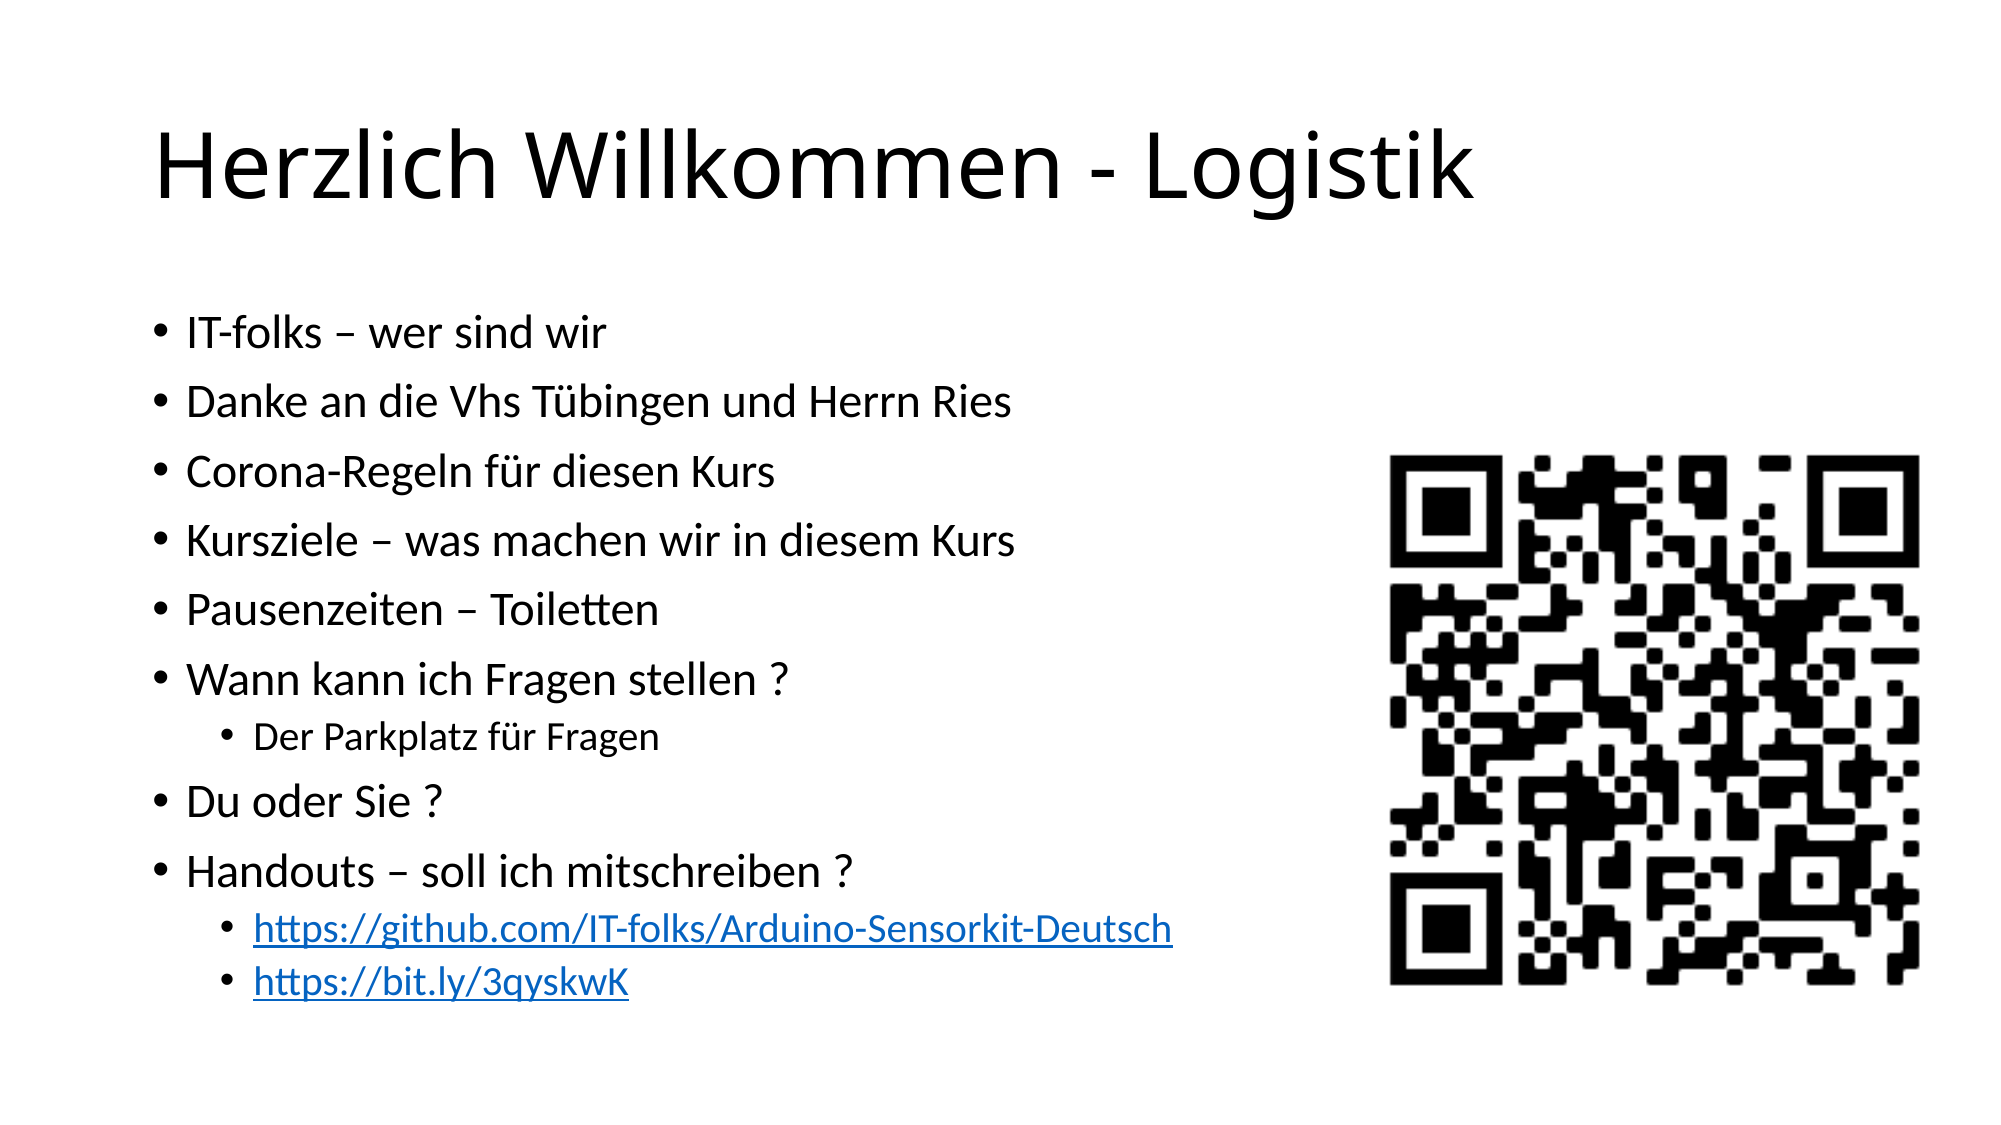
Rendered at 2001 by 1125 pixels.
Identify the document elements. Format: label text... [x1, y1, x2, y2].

picture [1313, 378, 2000, 1066]
title Herzlich Willkommen - Logistik [137, 59, 1863, 278]
list IT-folks – wer sind wir Danke an die Vhs Tübingen und Herrn Ries Corona-Regeln für diesen Kurs Kursziele – was machen wir in diesem Kurs Pausenzeiten – Toiletten Wann kann ich Fragen stellen ? Der Parkplatz für Fragen Du oder Sie ? Handouts – soll ich mitschreiben ? https://github.com/IT-folks/Arduino-Sensorkit-Deutsch https://bit.ly/3qyskwK [137, 299, 1863, 1014]
